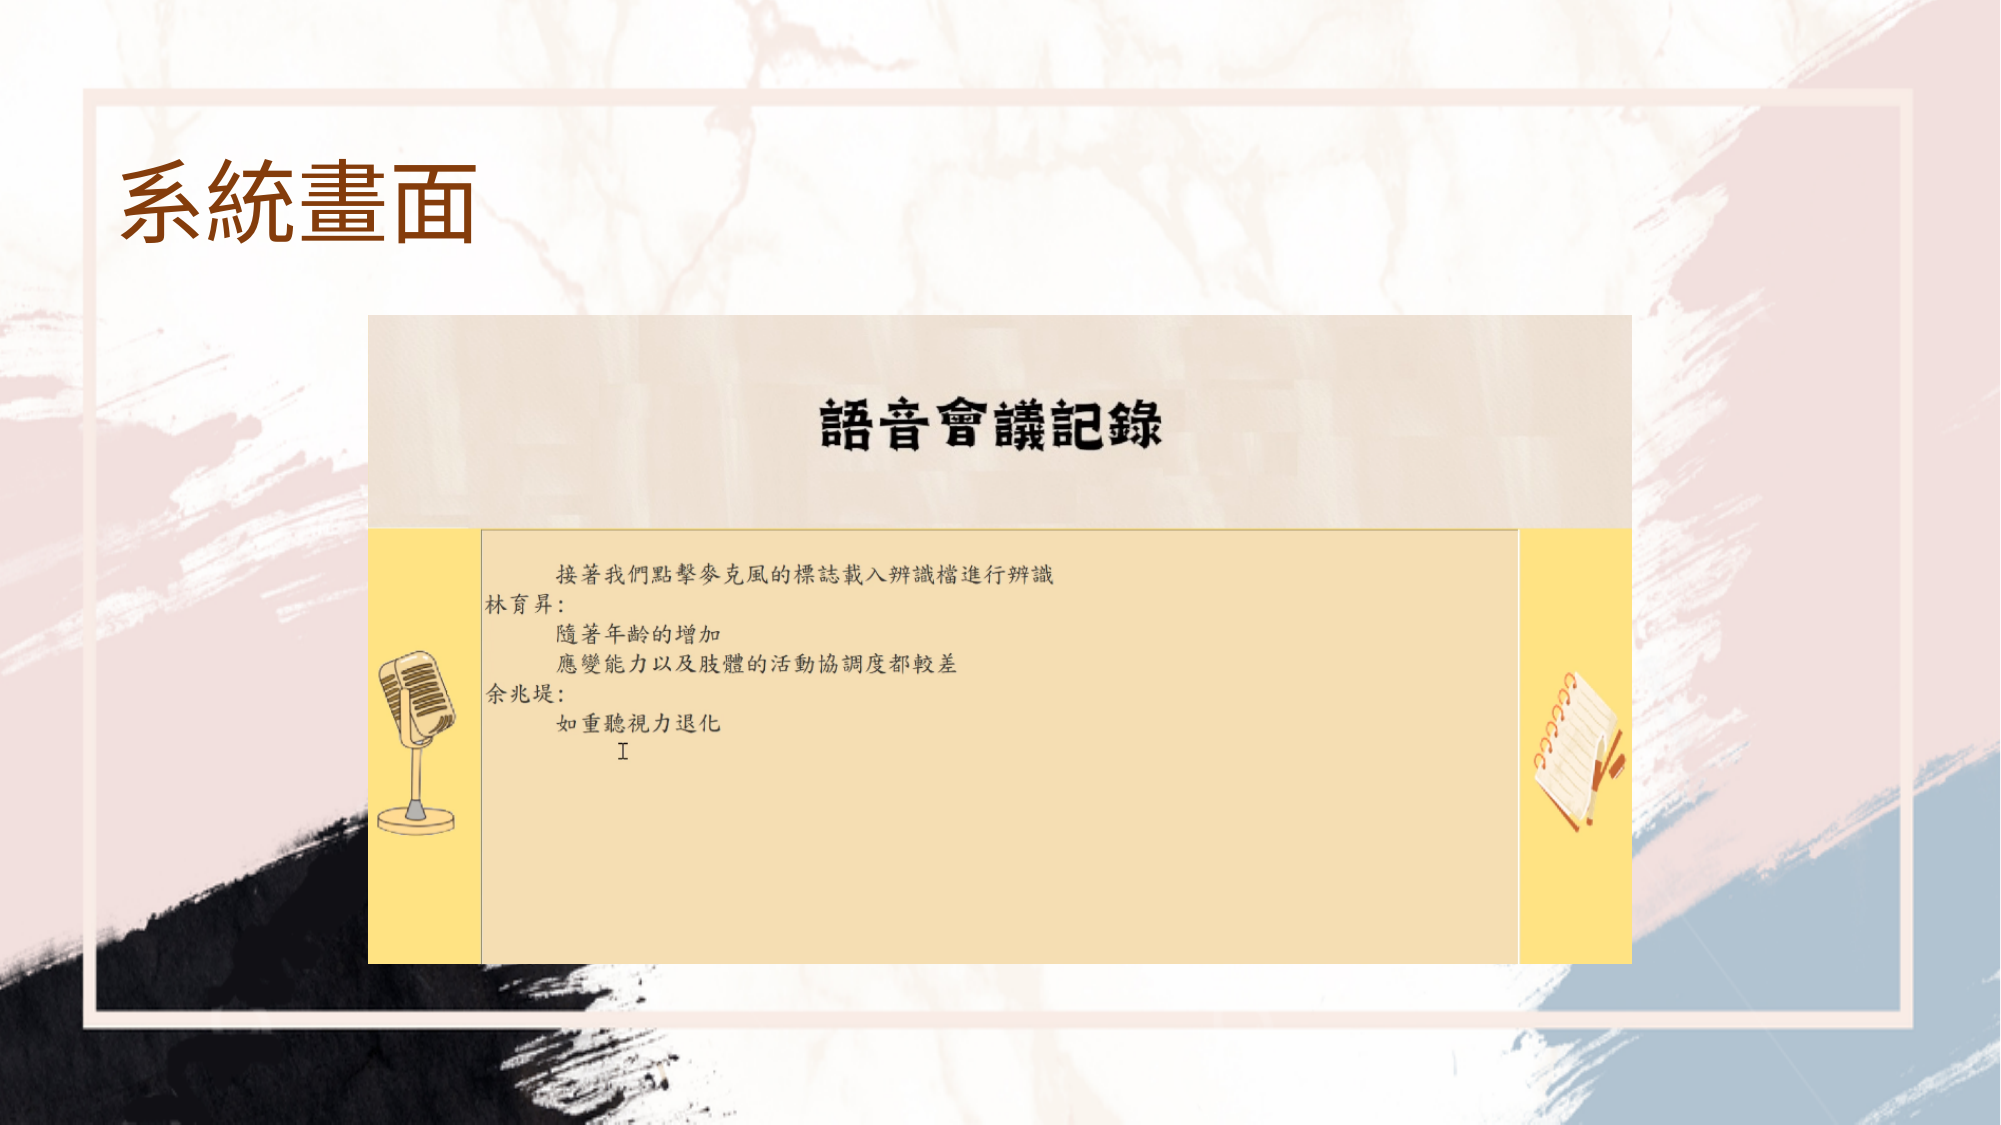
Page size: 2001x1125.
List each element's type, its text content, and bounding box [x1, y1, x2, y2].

text_box 系統畫面 [99, 98, 1825, 316]
picture [0, 0, 2001, 1125]
